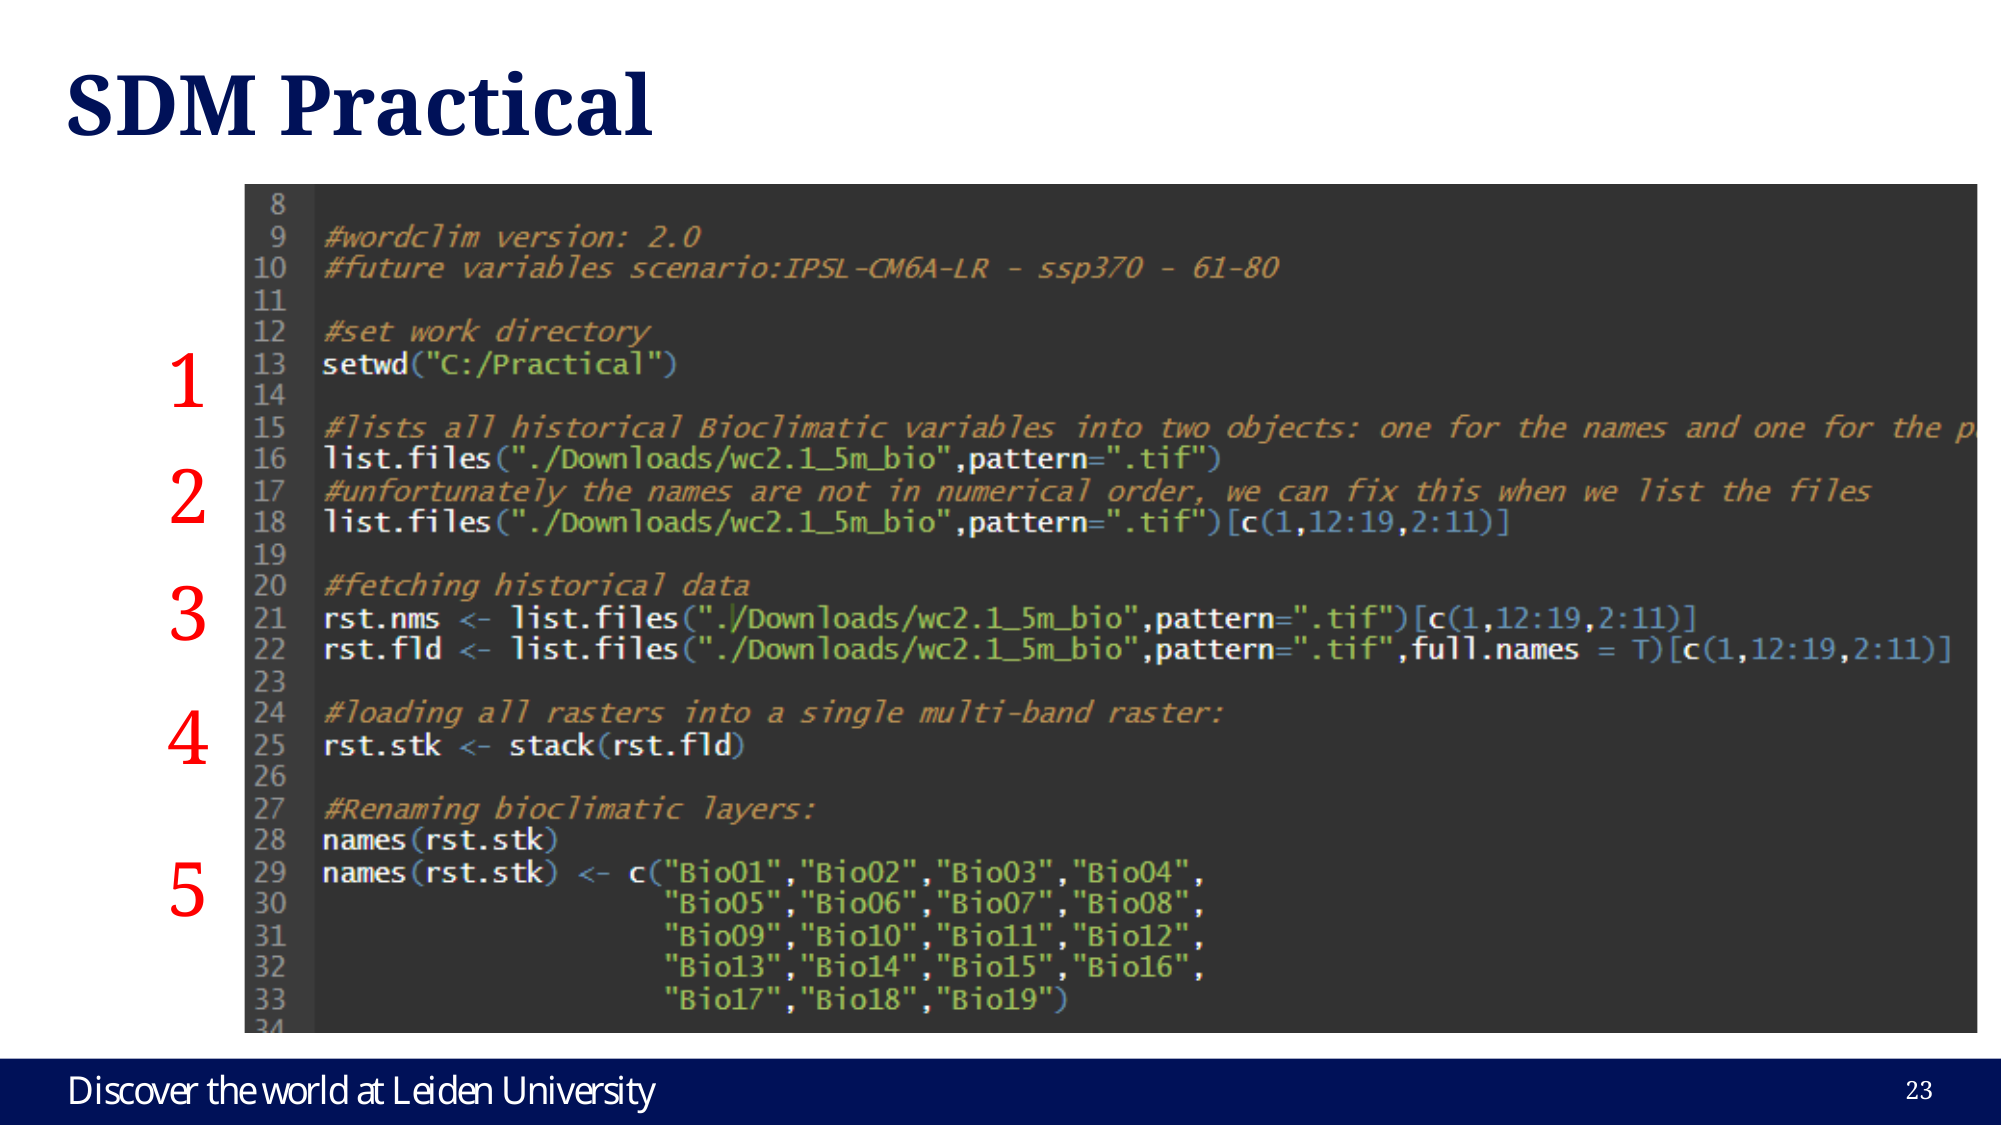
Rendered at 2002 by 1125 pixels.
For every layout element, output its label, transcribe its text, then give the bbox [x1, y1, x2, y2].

slide_number 23 [1498, 1061, 1949, 1122]
text_box 4 [150, 671, 225, 784]
picture [244, 184, 1978, 1034]
text_box 1 [150, 314, 225, 427]
title SDM Practical [66, 66, 1935, 138]
text_box 2 [150, 431, 225, 544]
text_box 5 [150, 823, 225, 935]
text_box 3 [150, 548, 225, 660]
